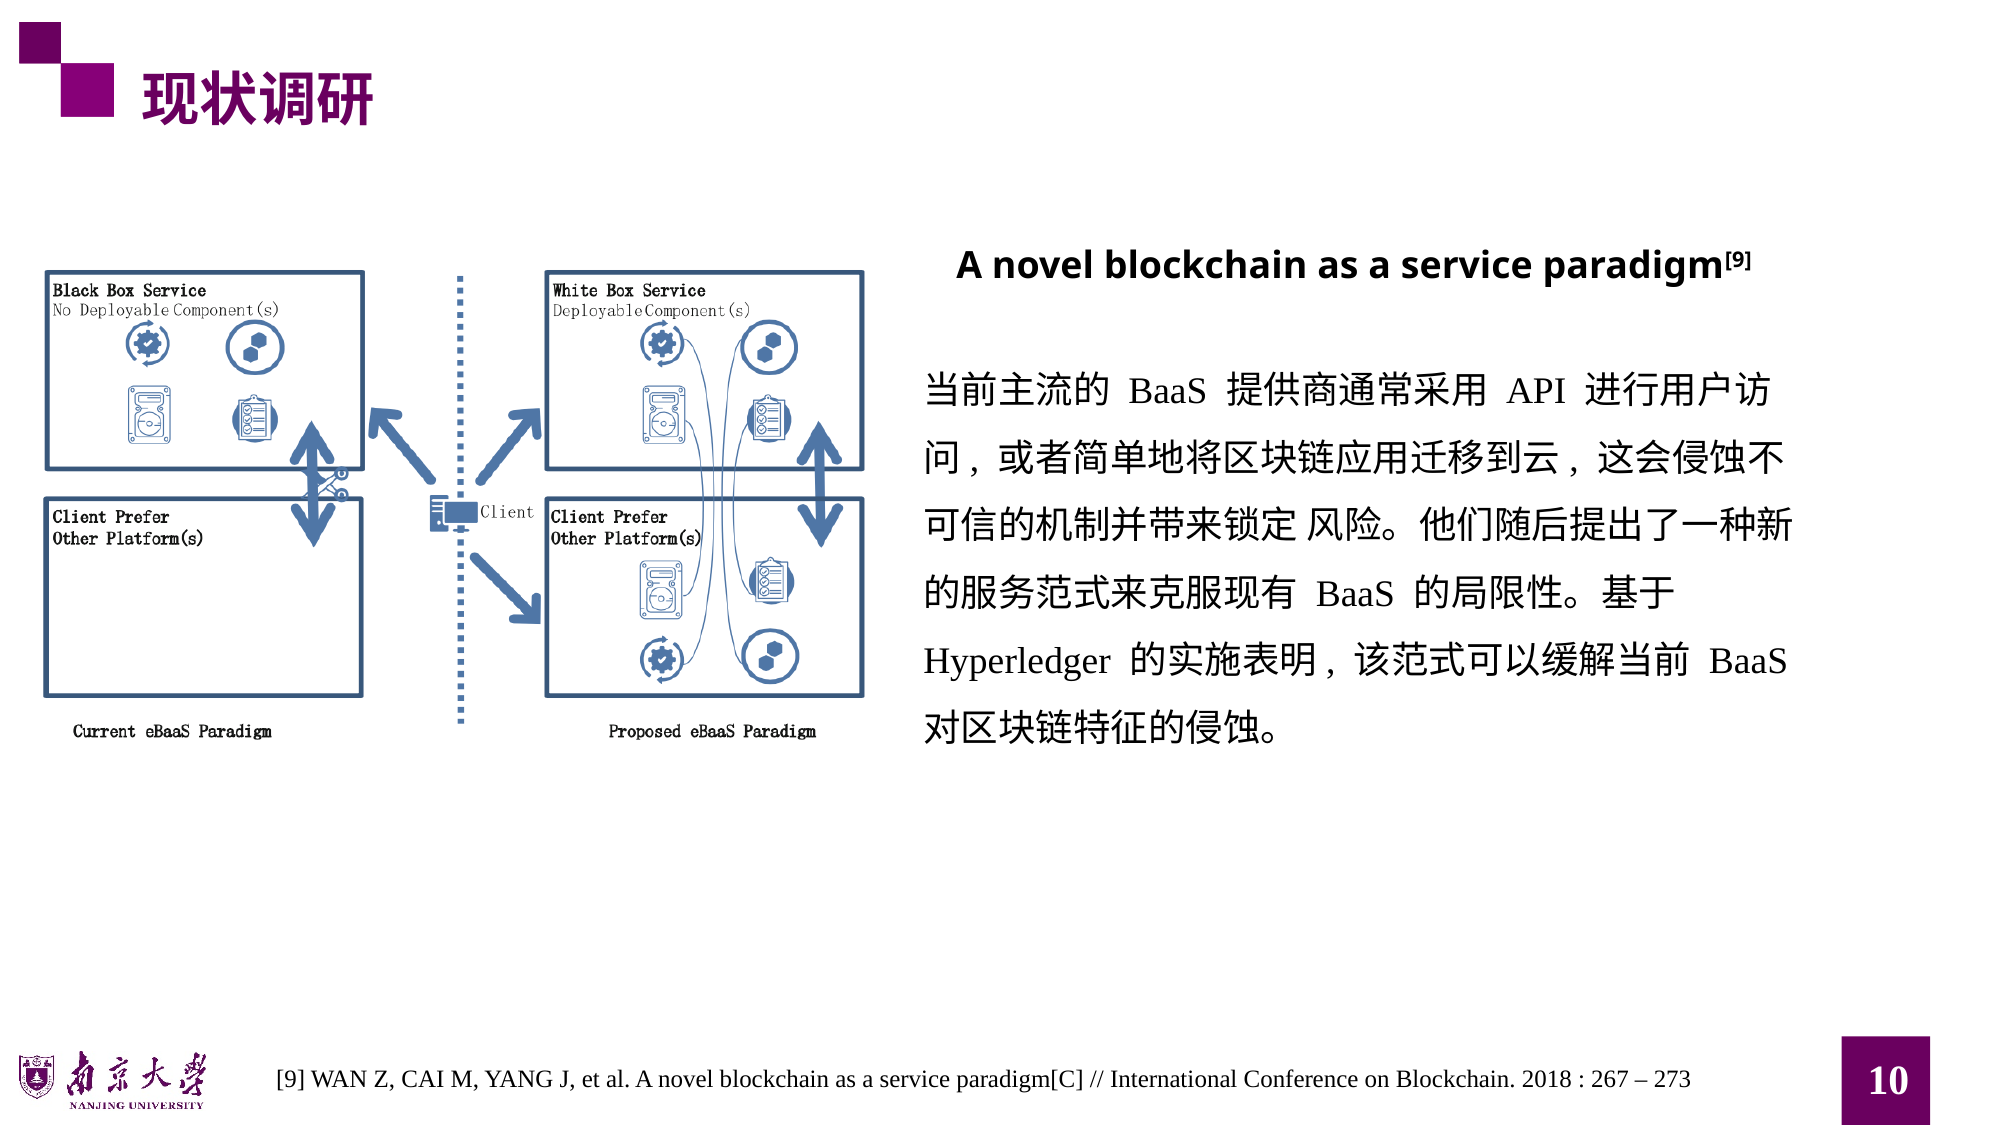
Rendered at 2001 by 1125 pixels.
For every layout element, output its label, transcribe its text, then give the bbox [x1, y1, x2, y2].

text_box 现状调研 [126, 54, 405, 140]
text_box 10 [1803, 1048, 1975, 1109]
text_box A novel blockchain as a service paradigm[9] [941, 233, 1943, 294]
text_box [9] WAN Z, CAI M, YANG J, et al. A novel blockchain as a service paradigm[C] // International Conference on Blockchain. 2018 : 267 – 273 [261, 1055, 1824, 1101]
picture [36, 264, 873, 753]
picture [19, 1051, 206, 1111]
text_box 当前主流的 BaaS 提供商通常采用 API 进行用户访问, 或者简单地将区块链应用迁移到云, 这会侵蚀不可信的机制并带来锁定 风险。他们随后提出了一种新的服务范式来克服现有 BaaS 的局限性。基于 Hyperledger 的实施表明, 该范式可以缓解当前 BaaS 对区块链特征的侵蚀。 [908, 336, 1824, 757]
